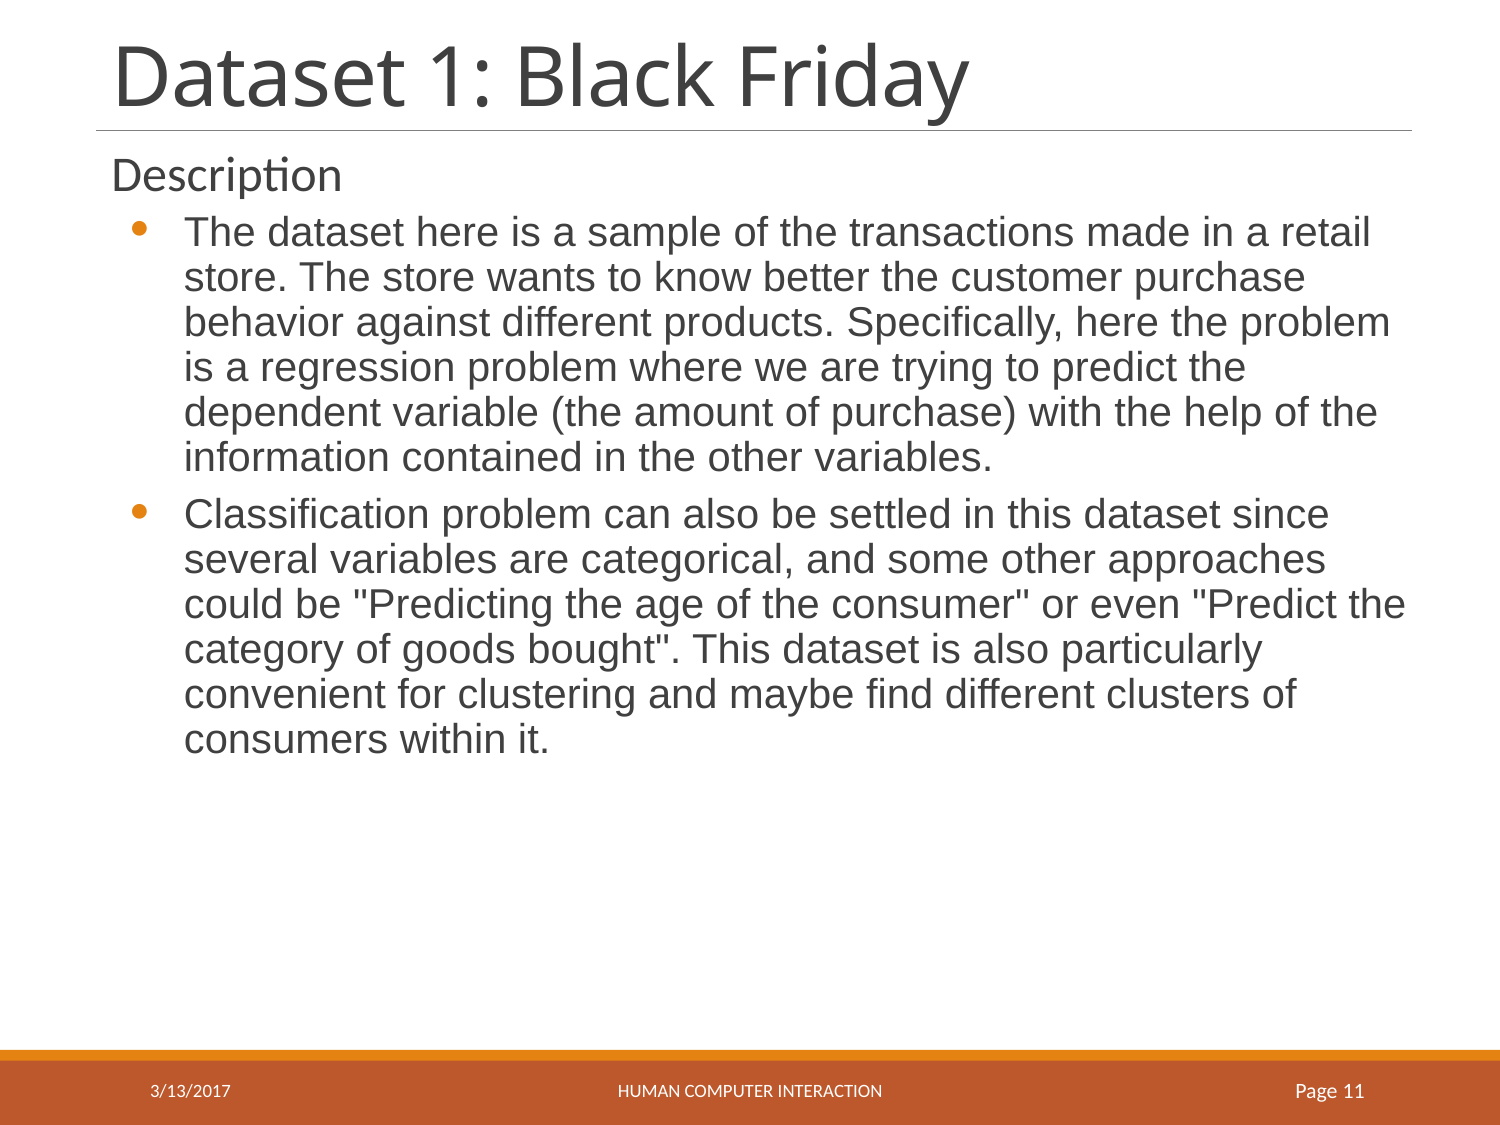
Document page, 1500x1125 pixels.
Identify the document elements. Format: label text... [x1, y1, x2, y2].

title Dataset 1: Black Friday [96, 19, 1413, 131]
list Description The dataset here is a sample of the transactions made in a retail store. The store wants to know better the customer purchase behavior against different products. Specifically, here the problem is a regression problem where we are trying to predict the dependent variable (the amount of purchase) with the help of the information contained in the other variables. Classification problem can also be settled in this dataset since several variables are categorical, and some other approaches could be "Predicting the age of the consumer" or even "Predict the category of goods bought". This dataset is also particularly convenient for clustering and maybe find different clusters of consumers within it. [96, 140, 1413, 1034]
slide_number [135, 1059, 440, 1120]
footer HUMAN COMPUTER INTERACTION [453, 1059, 1047, 1120]
slide_number Page 11 [1218, 1059, 1380, 1120]
